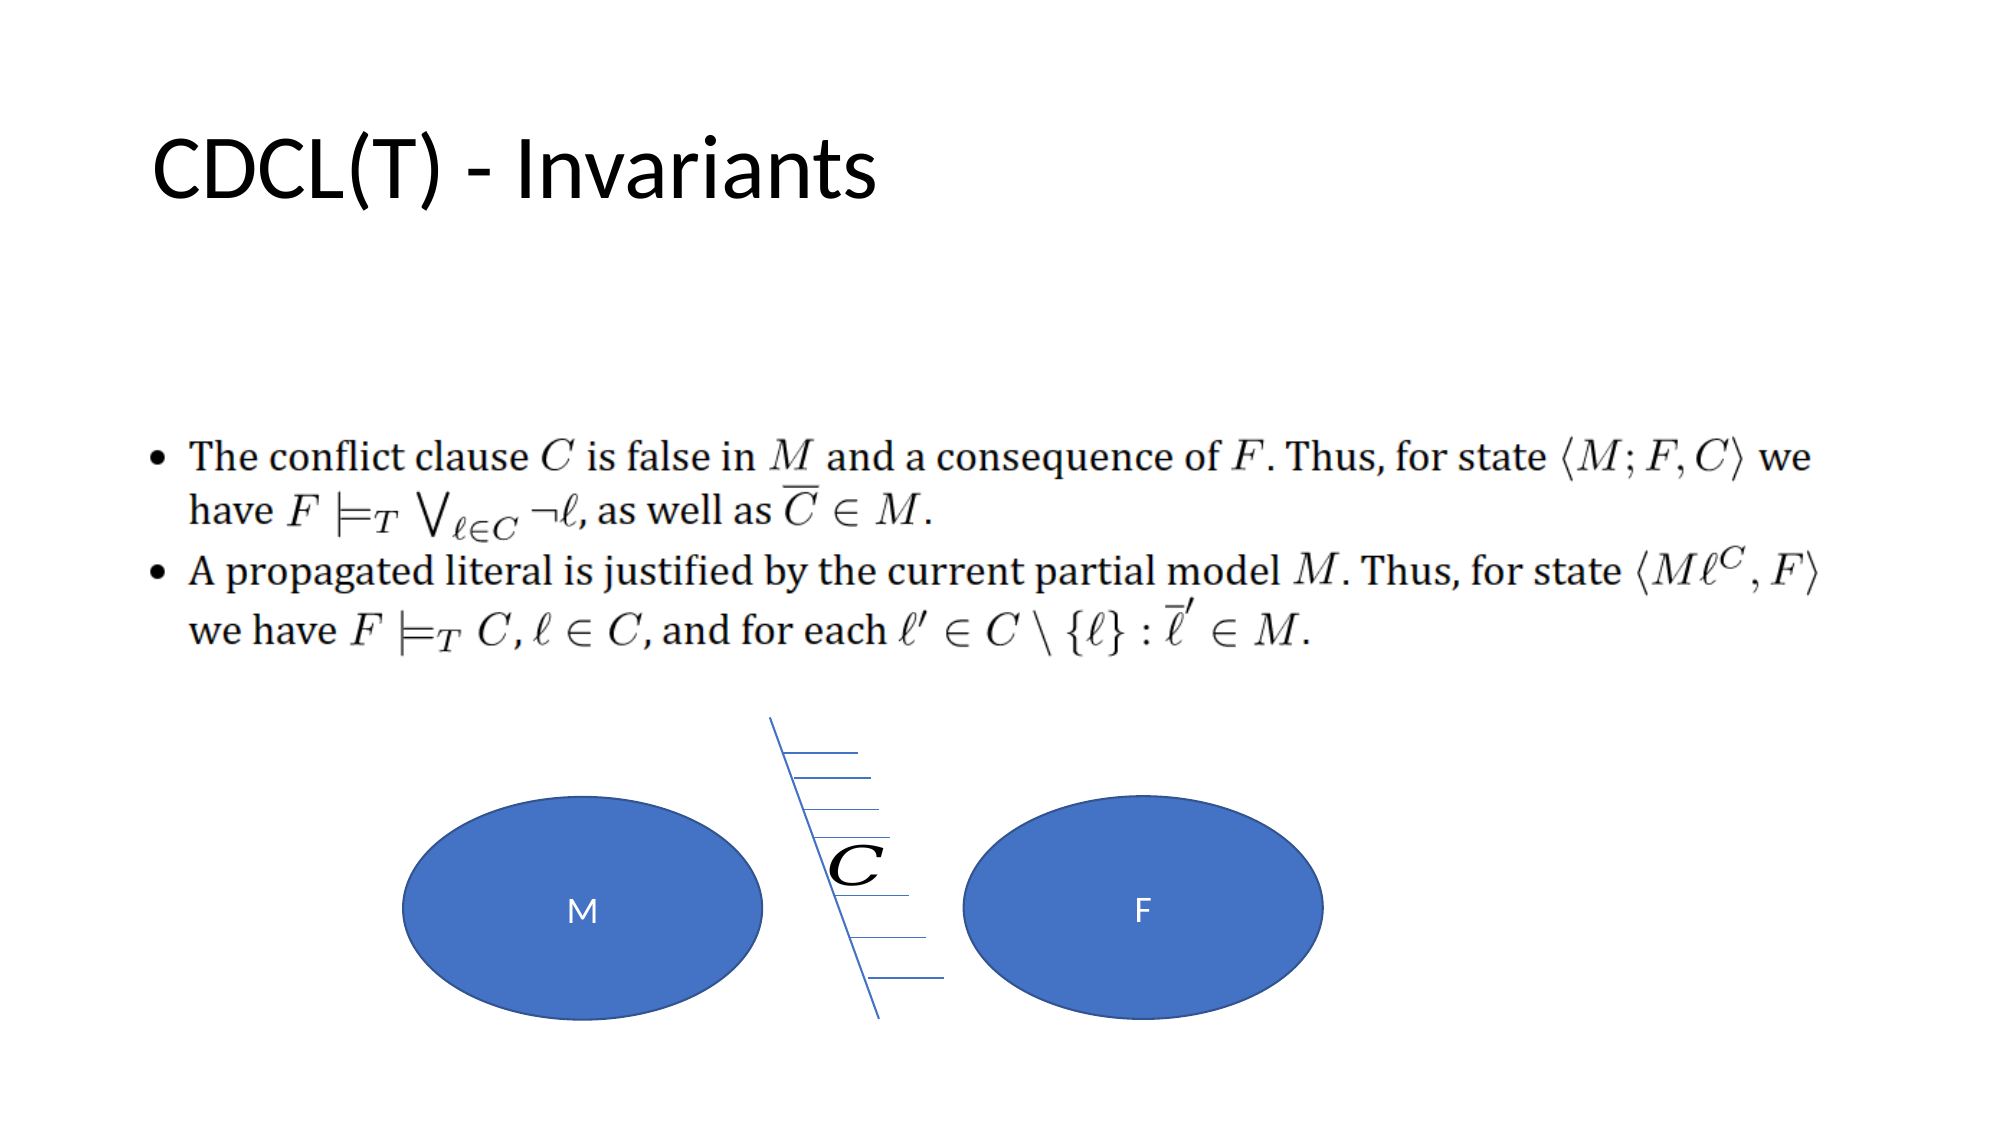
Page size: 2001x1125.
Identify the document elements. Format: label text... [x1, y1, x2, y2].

text_box F [962, 795, 1324, 1020]
text_box M [402, 795, 764, 1021]
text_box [769, 717, 879, 1019]
picture [67, 407, 1973, 692]
title CDCL(T) - Invariants [137, 59, 1863, 278]
